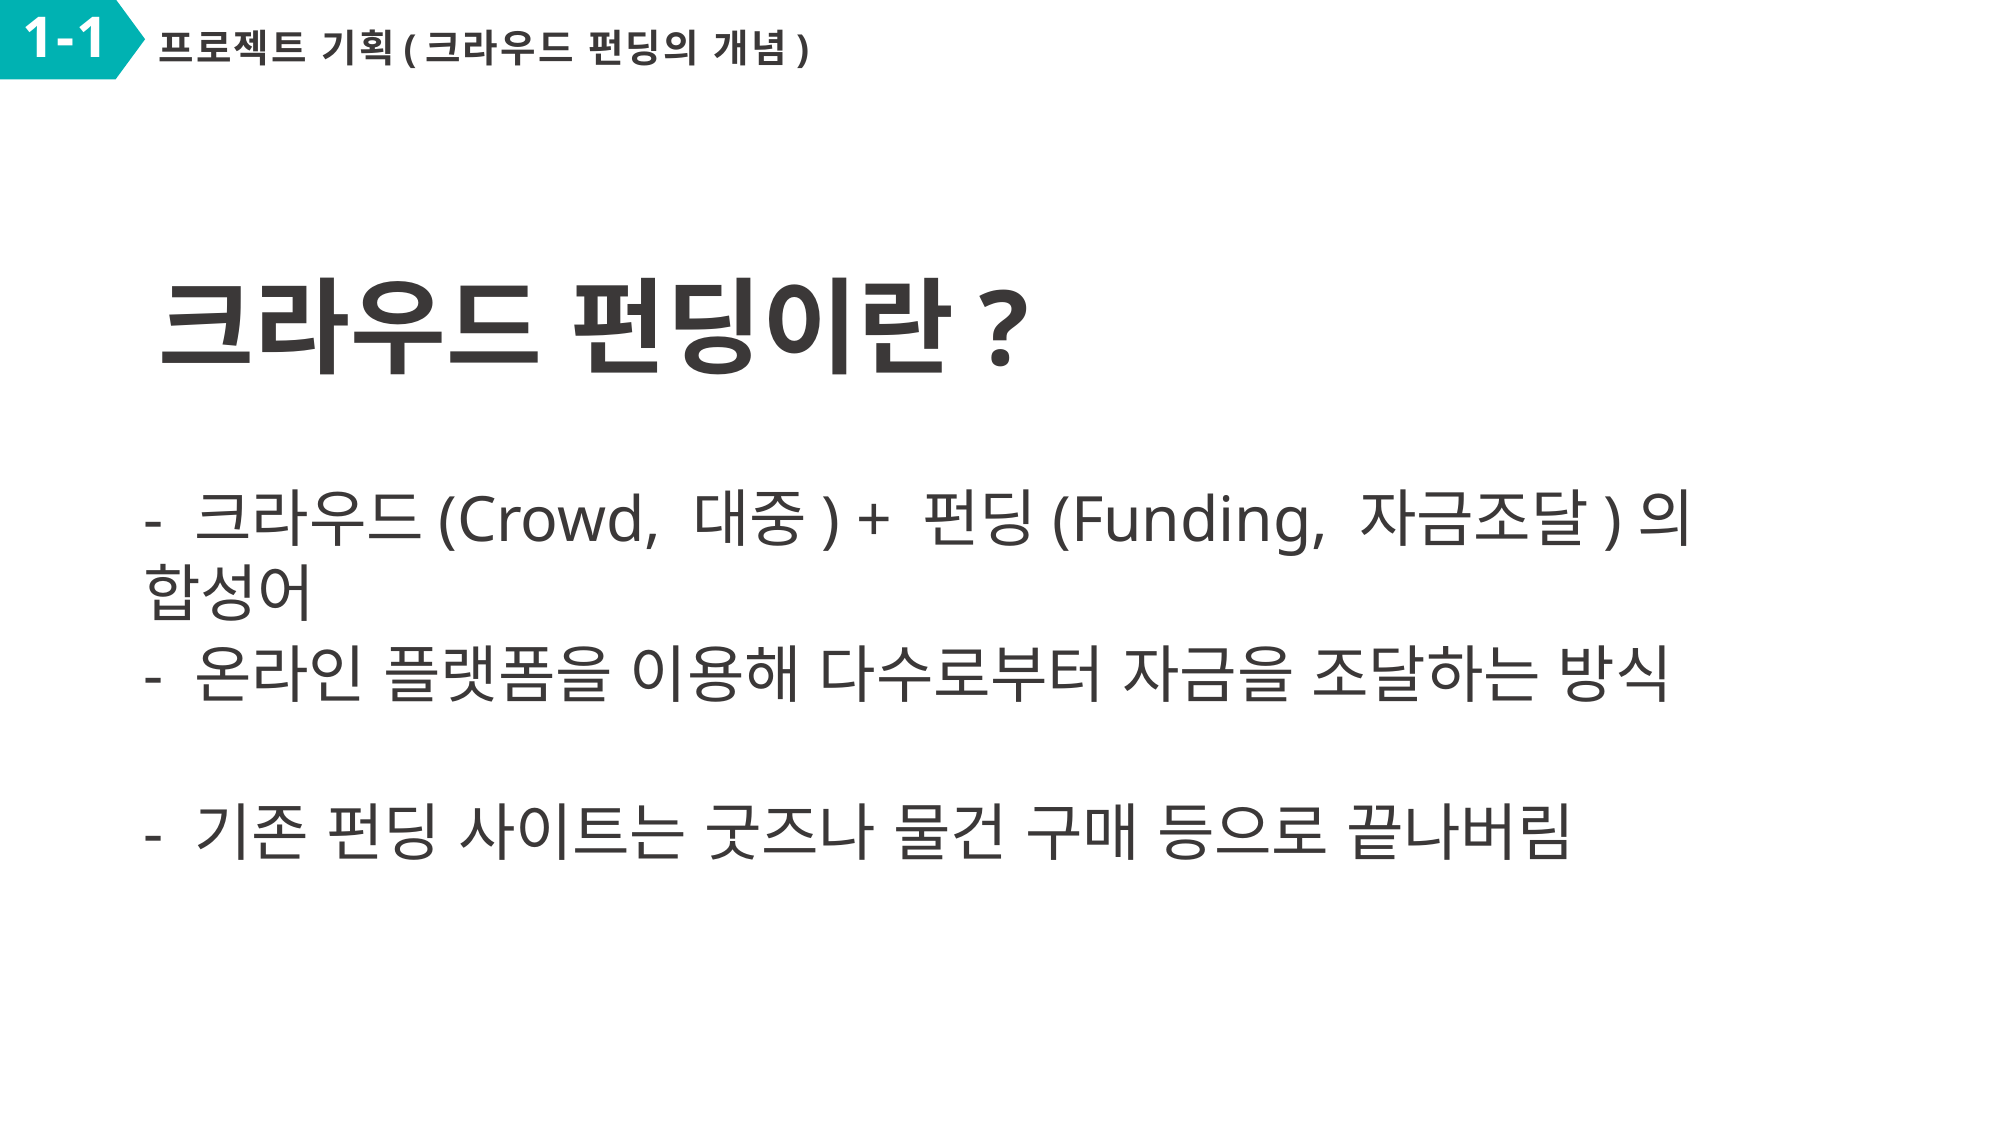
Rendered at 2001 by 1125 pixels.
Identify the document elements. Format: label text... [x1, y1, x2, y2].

text_box - 온라인 플랫폼을 이용해 다수로부터 자금을 조달하는 방식 [143, 634, 1963, 735]
text_box - 크라우드(Crowd, 대중) + 펀딩(Funding, 자금조달)의 합성어 [143, 478, 1853, 579]
text_box 프로젝트 기획(크라우드 펀딩의 개념) [143, 21, 1753, 79]
text_box [138, 29, 143, 49]
text_box 크라우드 펀딩이란? [143, 267, 1100, 411]
text_box - 기존 펀딩 사이트는 굿즈나 물건 구매 등으로 끝나버림 [143, 793, 1963, 894]
text_box 1-1 [0, 1, 138, 104]
